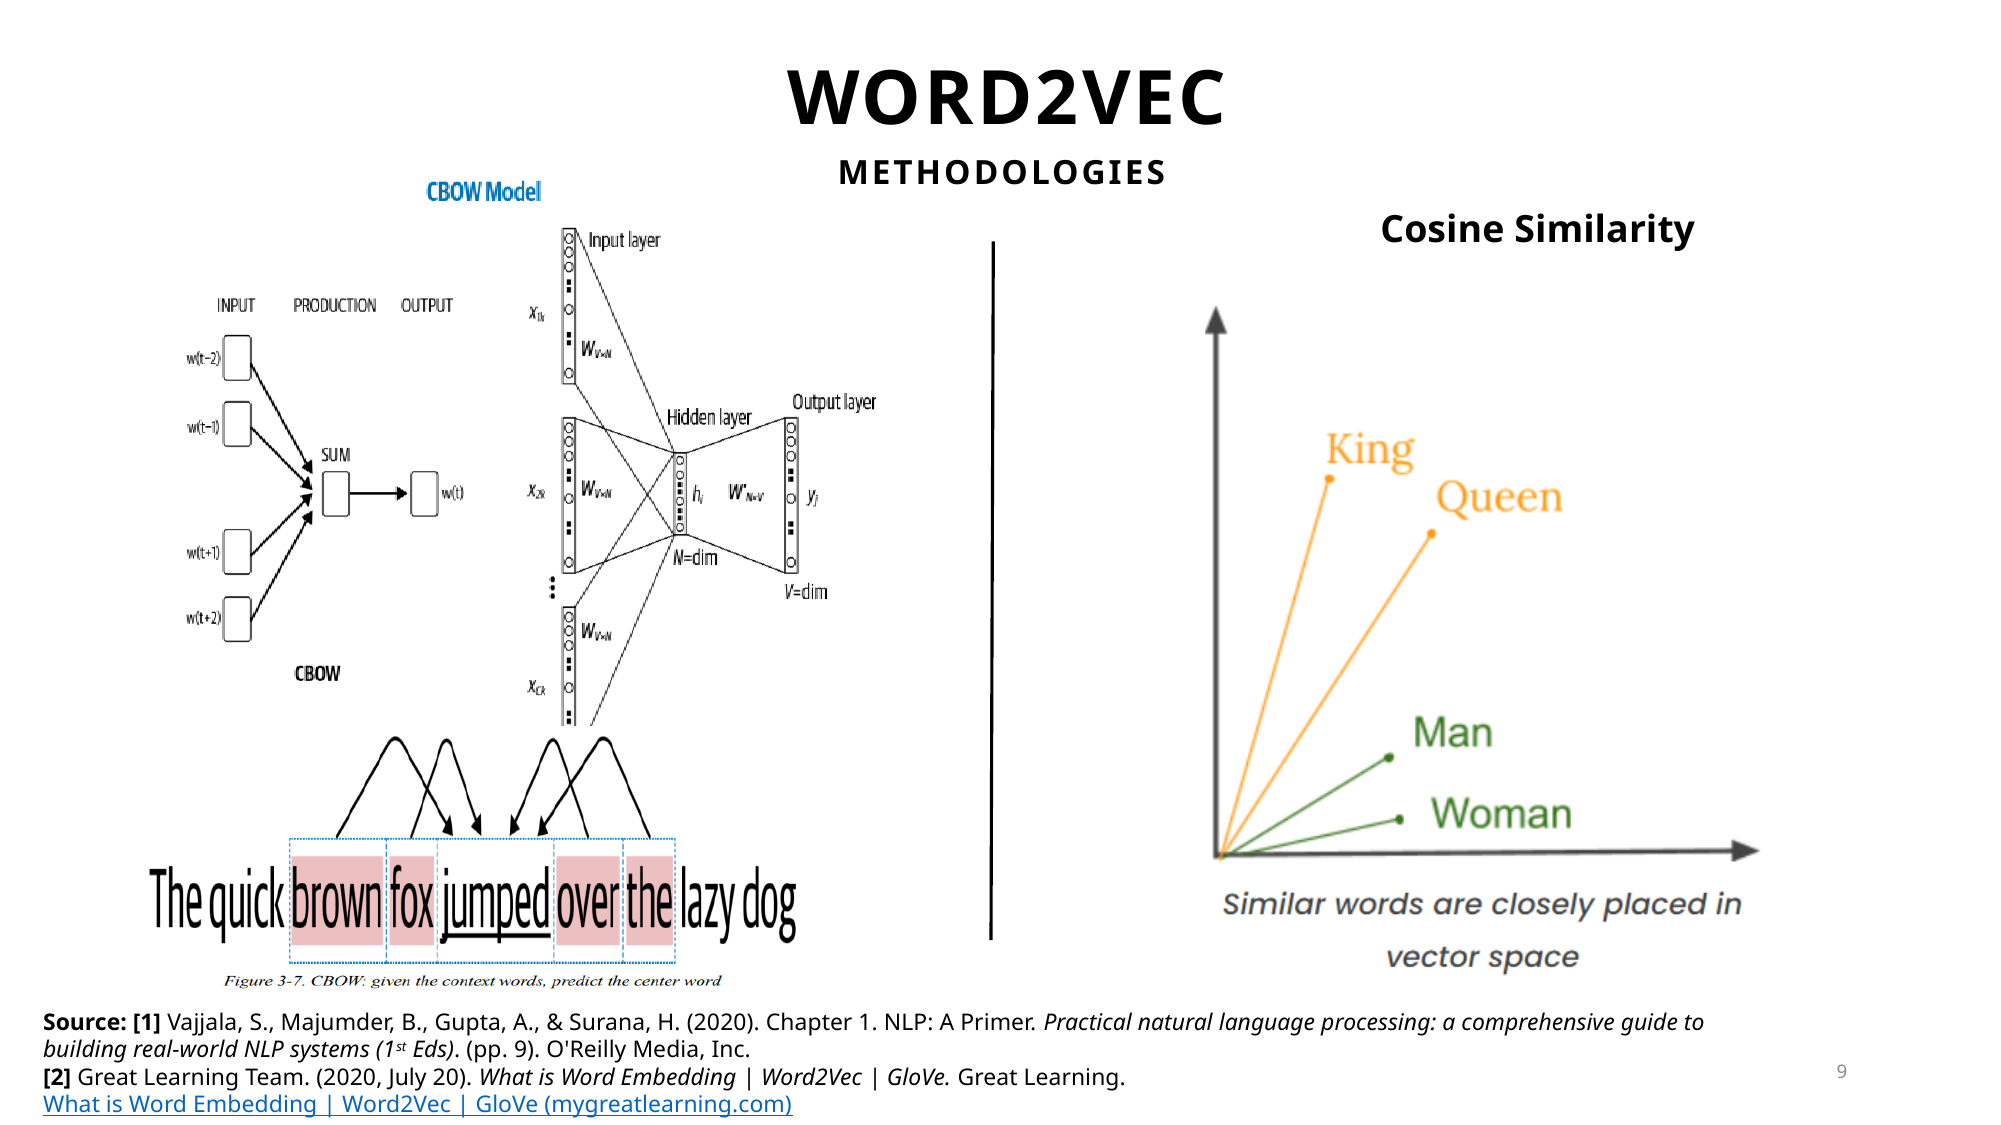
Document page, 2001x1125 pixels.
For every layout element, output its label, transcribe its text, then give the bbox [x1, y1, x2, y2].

text_box Cosine Similarity [1365, 197, 1867, 258]
text_box Source: [1] Vajjala, S., Majumder, B., Gupta, A., & Surana, H. (2020). Chapter 1. NLP: A Primer. Practical natural language processing: a comprehensive guide to building real-world NLP systems (1st Eds). (pp. 9). O'Reilly Media, Inc. [2] Great Learning Team. (2020, July 20). What is Word Embedding | Word2Vec | GloVe. Great Learning. What is Word Embedding | Word2Vec | GloVe (mygreatlearning.com) [28, 1000, 1788, 1125]
text_box methodologies [341, 135, 1662, 212]
picture [1034, 258, 1884, 998]
text_box word2vec [347, 62, 1668, 138]
picture [102, 159, 899, 1001]
slide_number 9 [1788, 1042, 1863, 1103]
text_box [990, 241, 994, 941]
